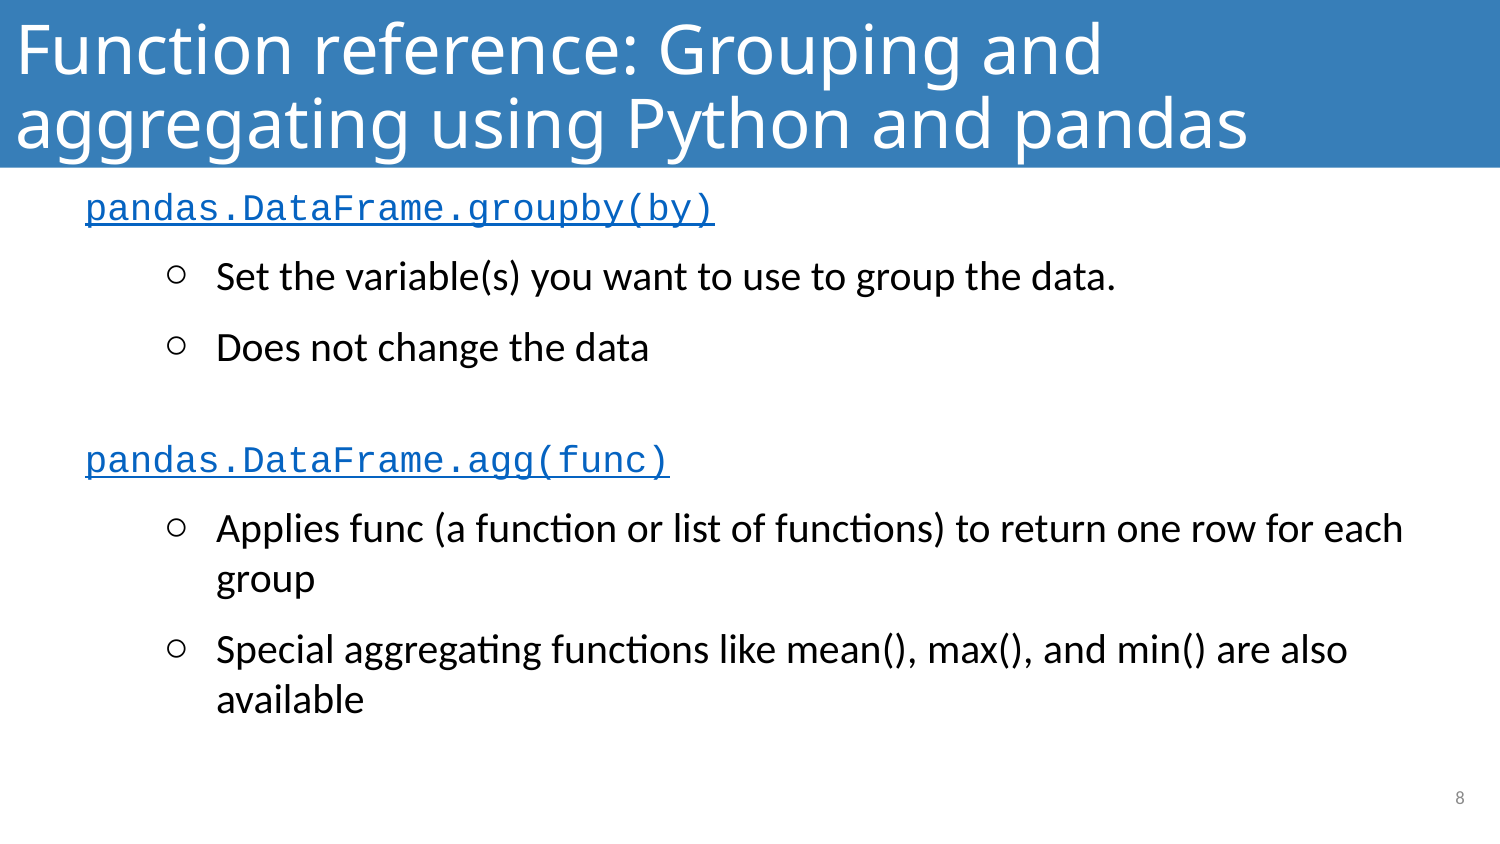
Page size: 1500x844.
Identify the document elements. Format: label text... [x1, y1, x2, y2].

title Function reference: Grouping and aggregating using Python and pandas [0, 0, 1500, 168]
slide_number 8 [1389, 764, 1480, 830]
list pandas.DataFrame.groupby(by) Set the variable(s) you want to use to group the data. Does not change the data pandas.DataFrame.agg(func) Applies func (a function or list of functions) to return one row for each group Special aggregating functions like mean(), max(), and min() are also available [51, 167, 1449, 818]
